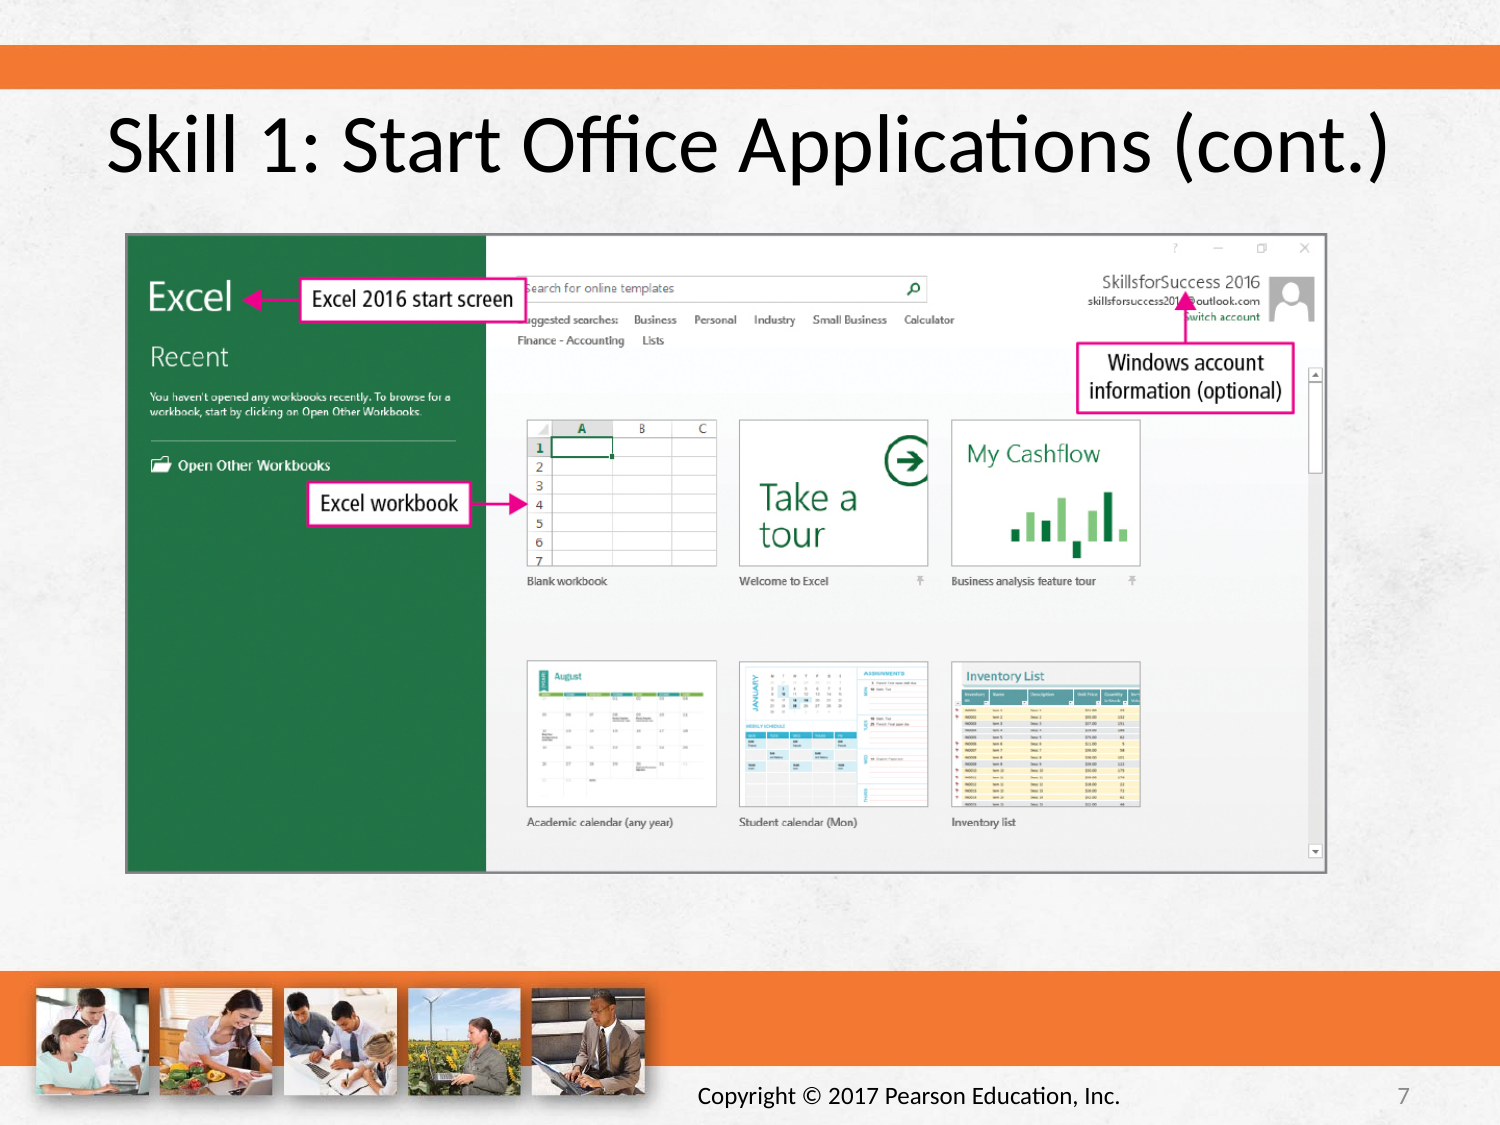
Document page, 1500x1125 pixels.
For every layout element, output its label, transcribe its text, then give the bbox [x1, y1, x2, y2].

title Skill 1: Start Office Applications (cont.) [74, 44, 1426, 233]
footer Copyright © 2017 Pearson Education, Inc. [650, 1050, 1175, 1110]
slide_number 7 [1074, 1065, 1425, 1125]
picture [0, 0, 1500, 1125]
